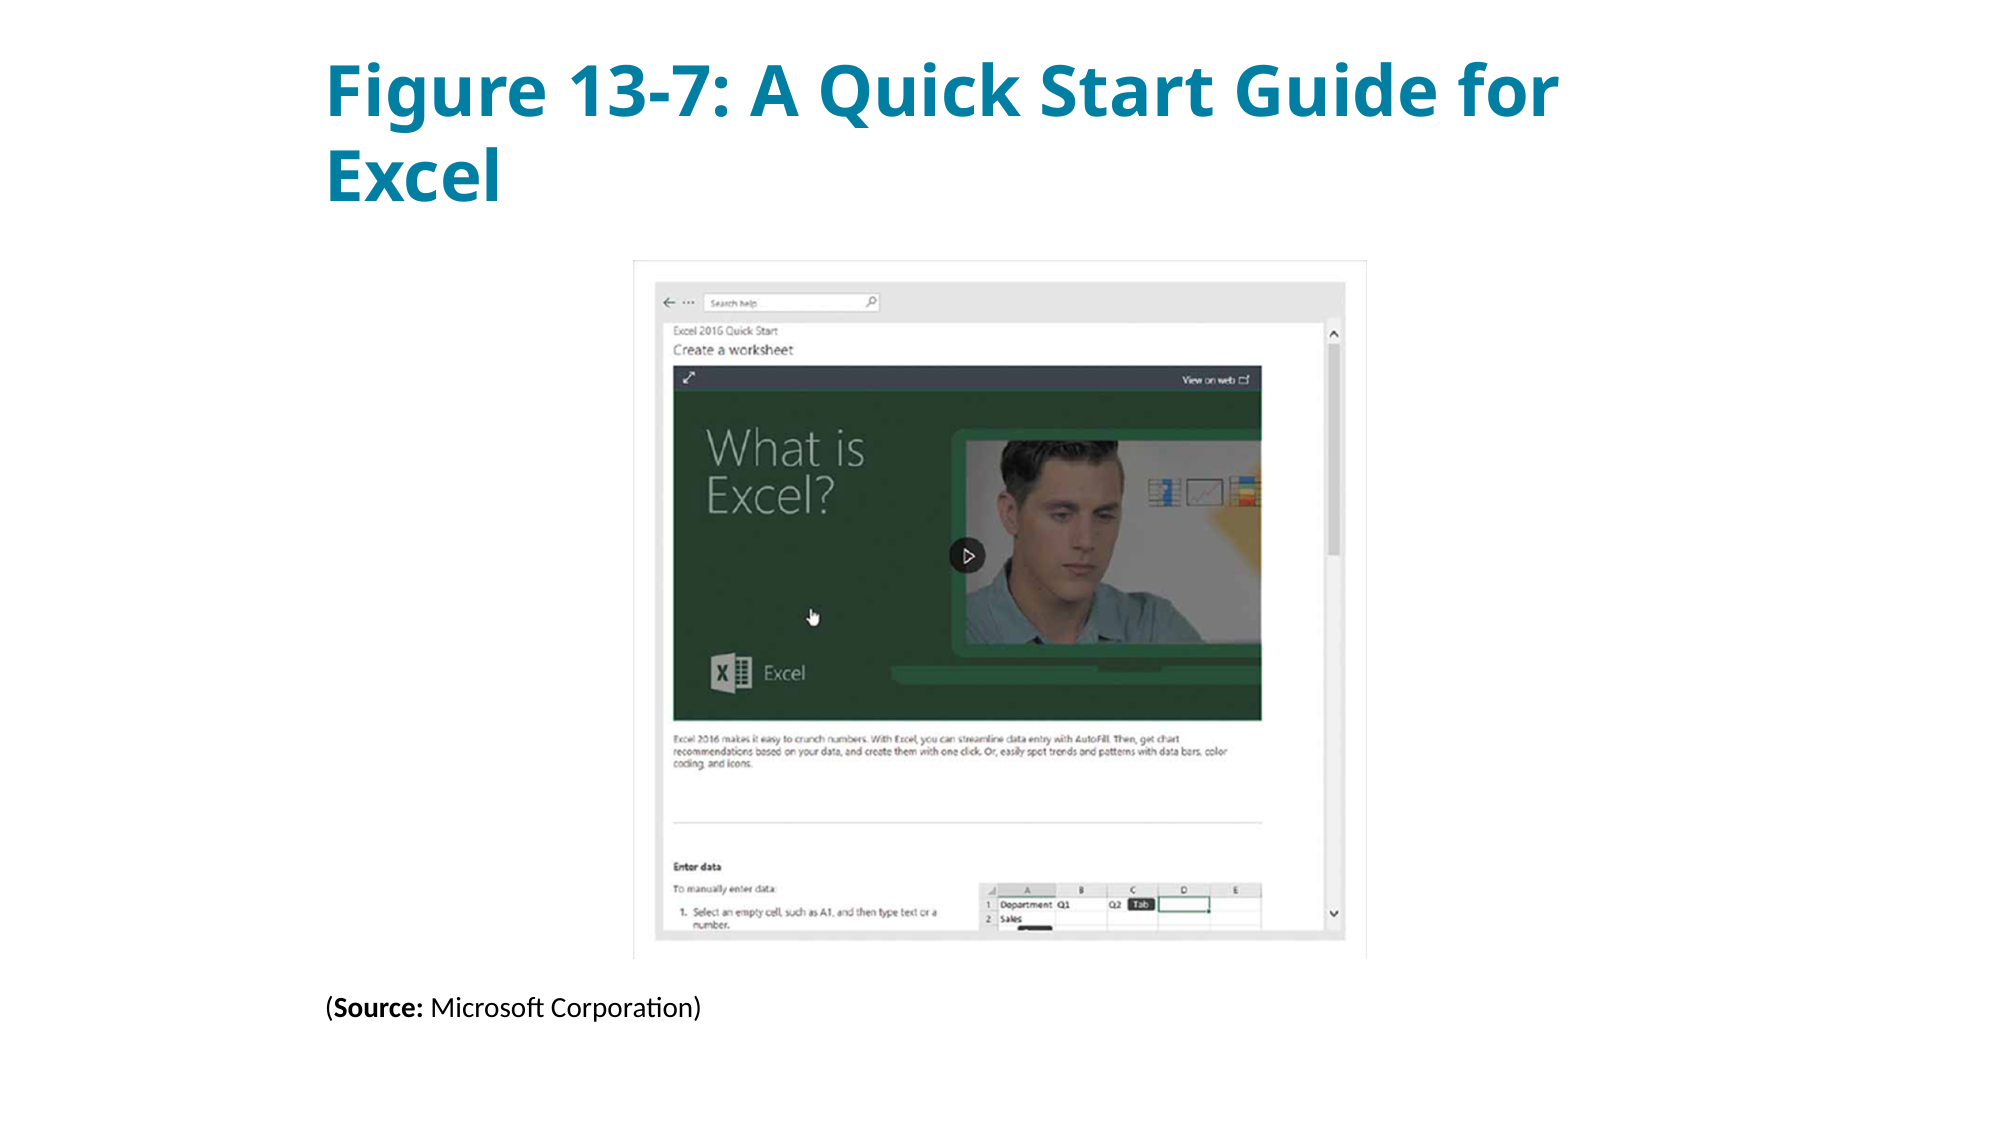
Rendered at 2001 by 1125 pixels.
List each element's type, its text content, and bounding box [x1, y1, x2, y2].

picture [633, 260, 1367, 960]
list (Source: Microsoft Corporation) [324, 992, 1675, 1039]
title Figure 13-7: A Quick Start Guide for Excel [324, 35, 1675, 216]
